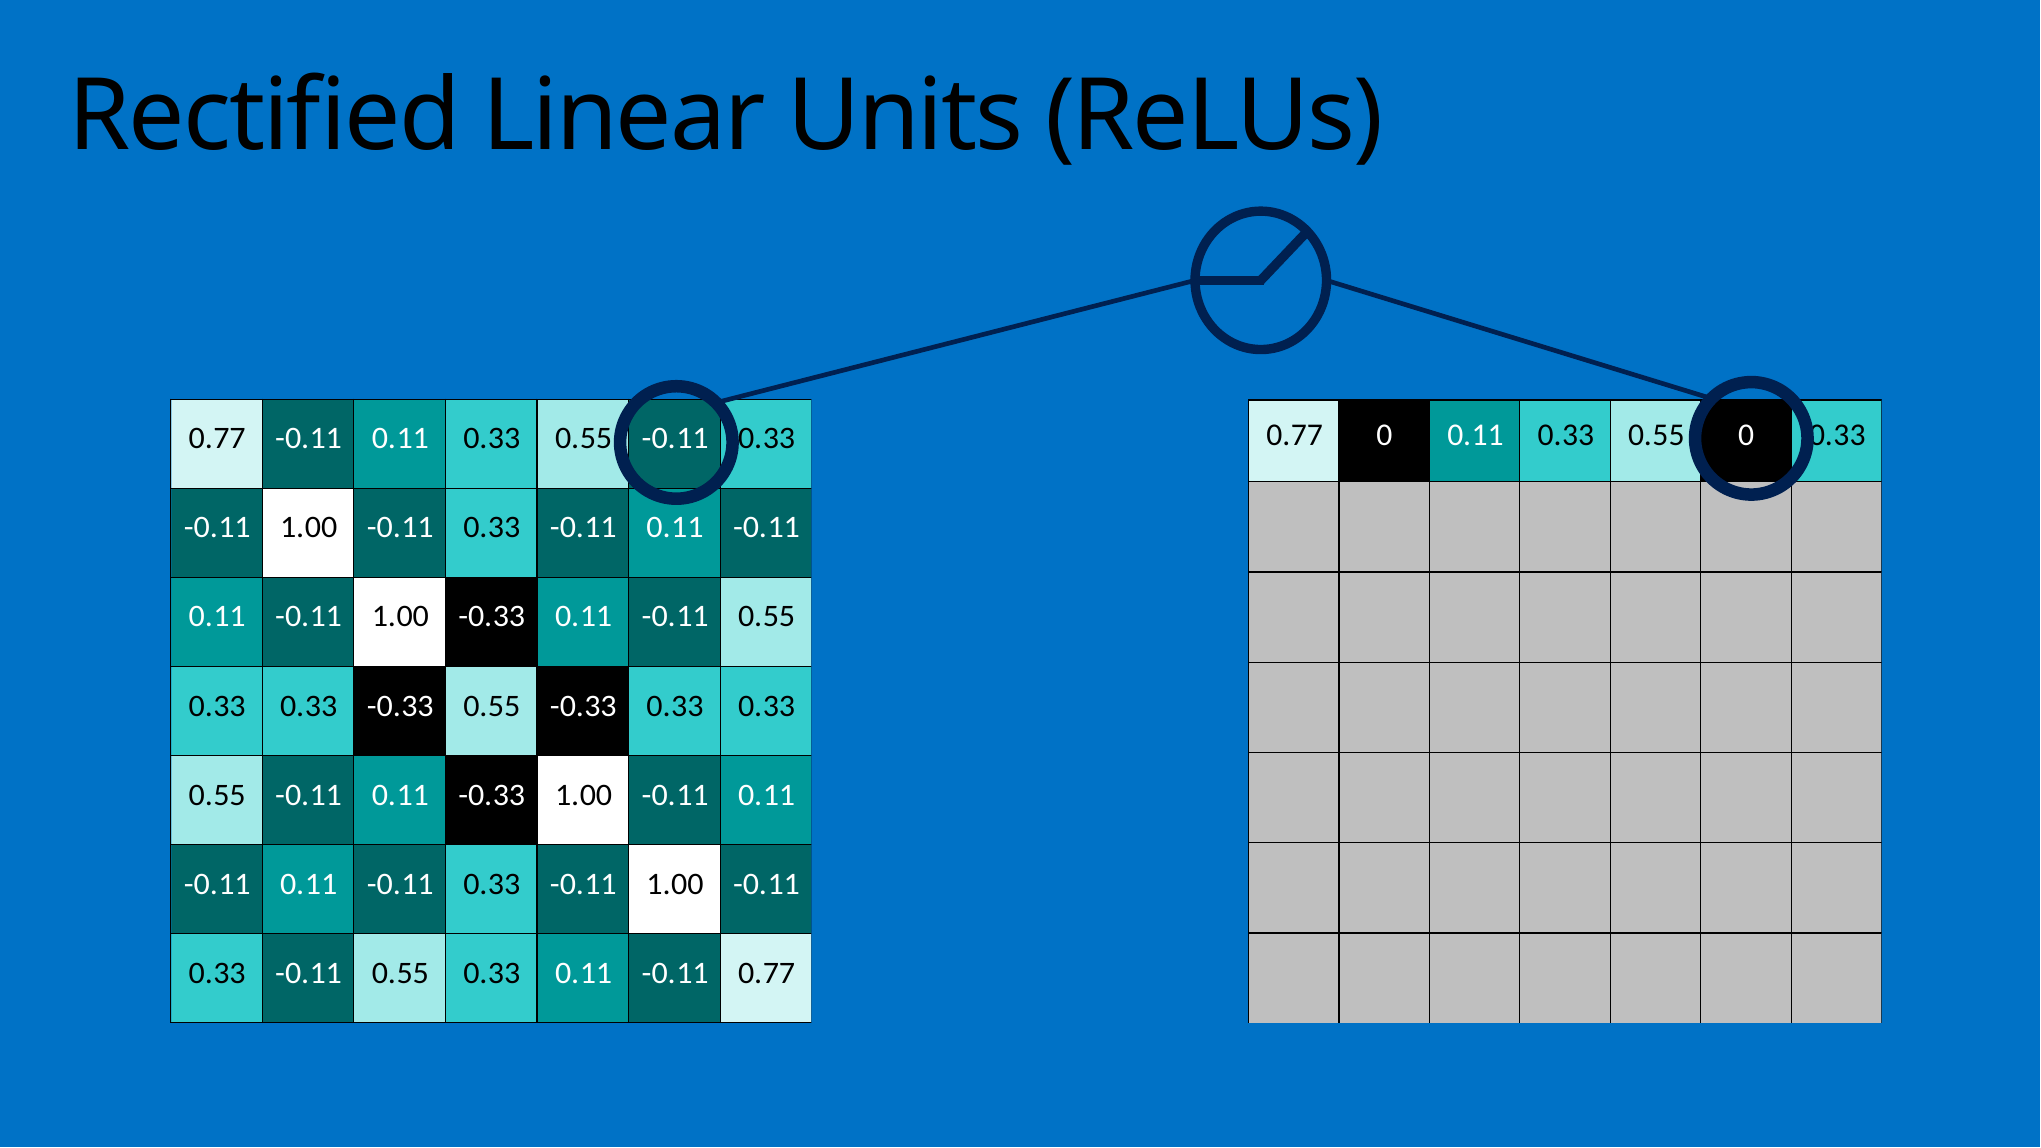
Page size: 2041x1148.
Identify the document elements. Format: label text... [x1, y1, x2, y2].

picture [169, 398, 813, 1024]
picture [1247, 399, 1883, 1025]
title Rectified Linear Units (ReLUs) [45, 48, 1996, 199]
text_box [619, 210, 1808, 499]
